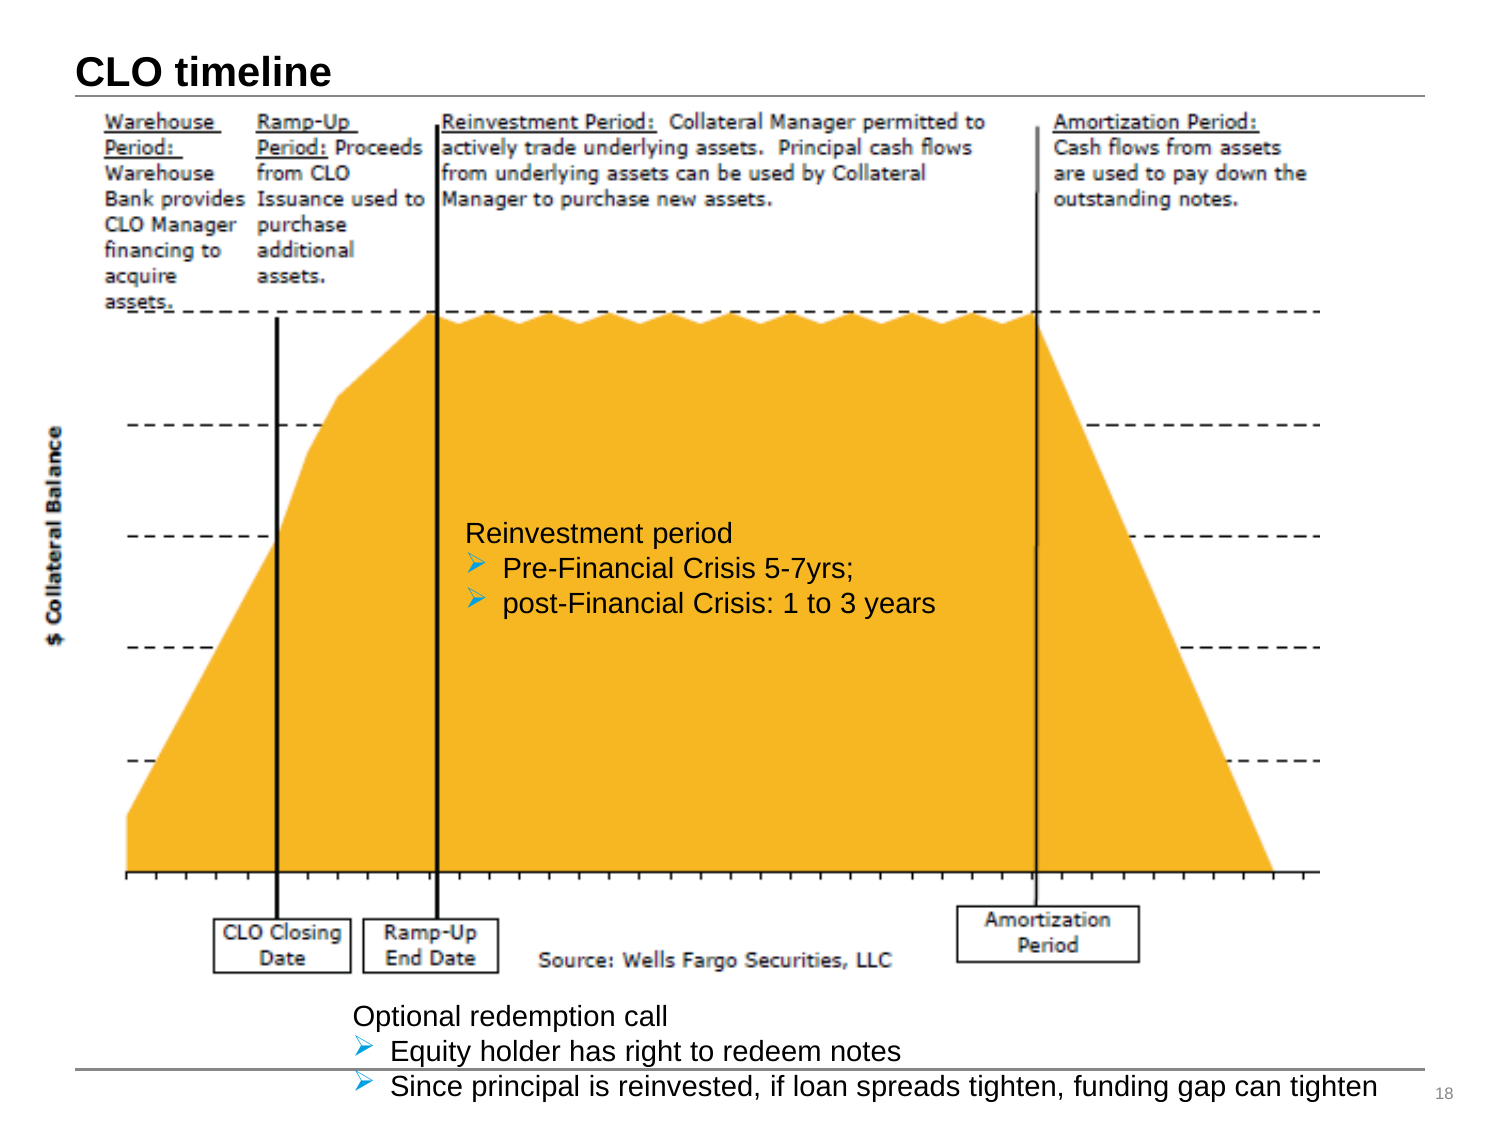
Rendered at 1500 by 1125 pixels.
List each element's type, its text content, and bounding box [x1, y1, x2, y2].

text_box Optional redemption call Equity holder has right to redeem notes Since principal is reinvested, if loan spreads tighten, funding gap can tighten [352, 997, 1395, 1103]
title CLO timeline [75, 45, 1424, 96]
picture [34, 106, 1321, 985]
